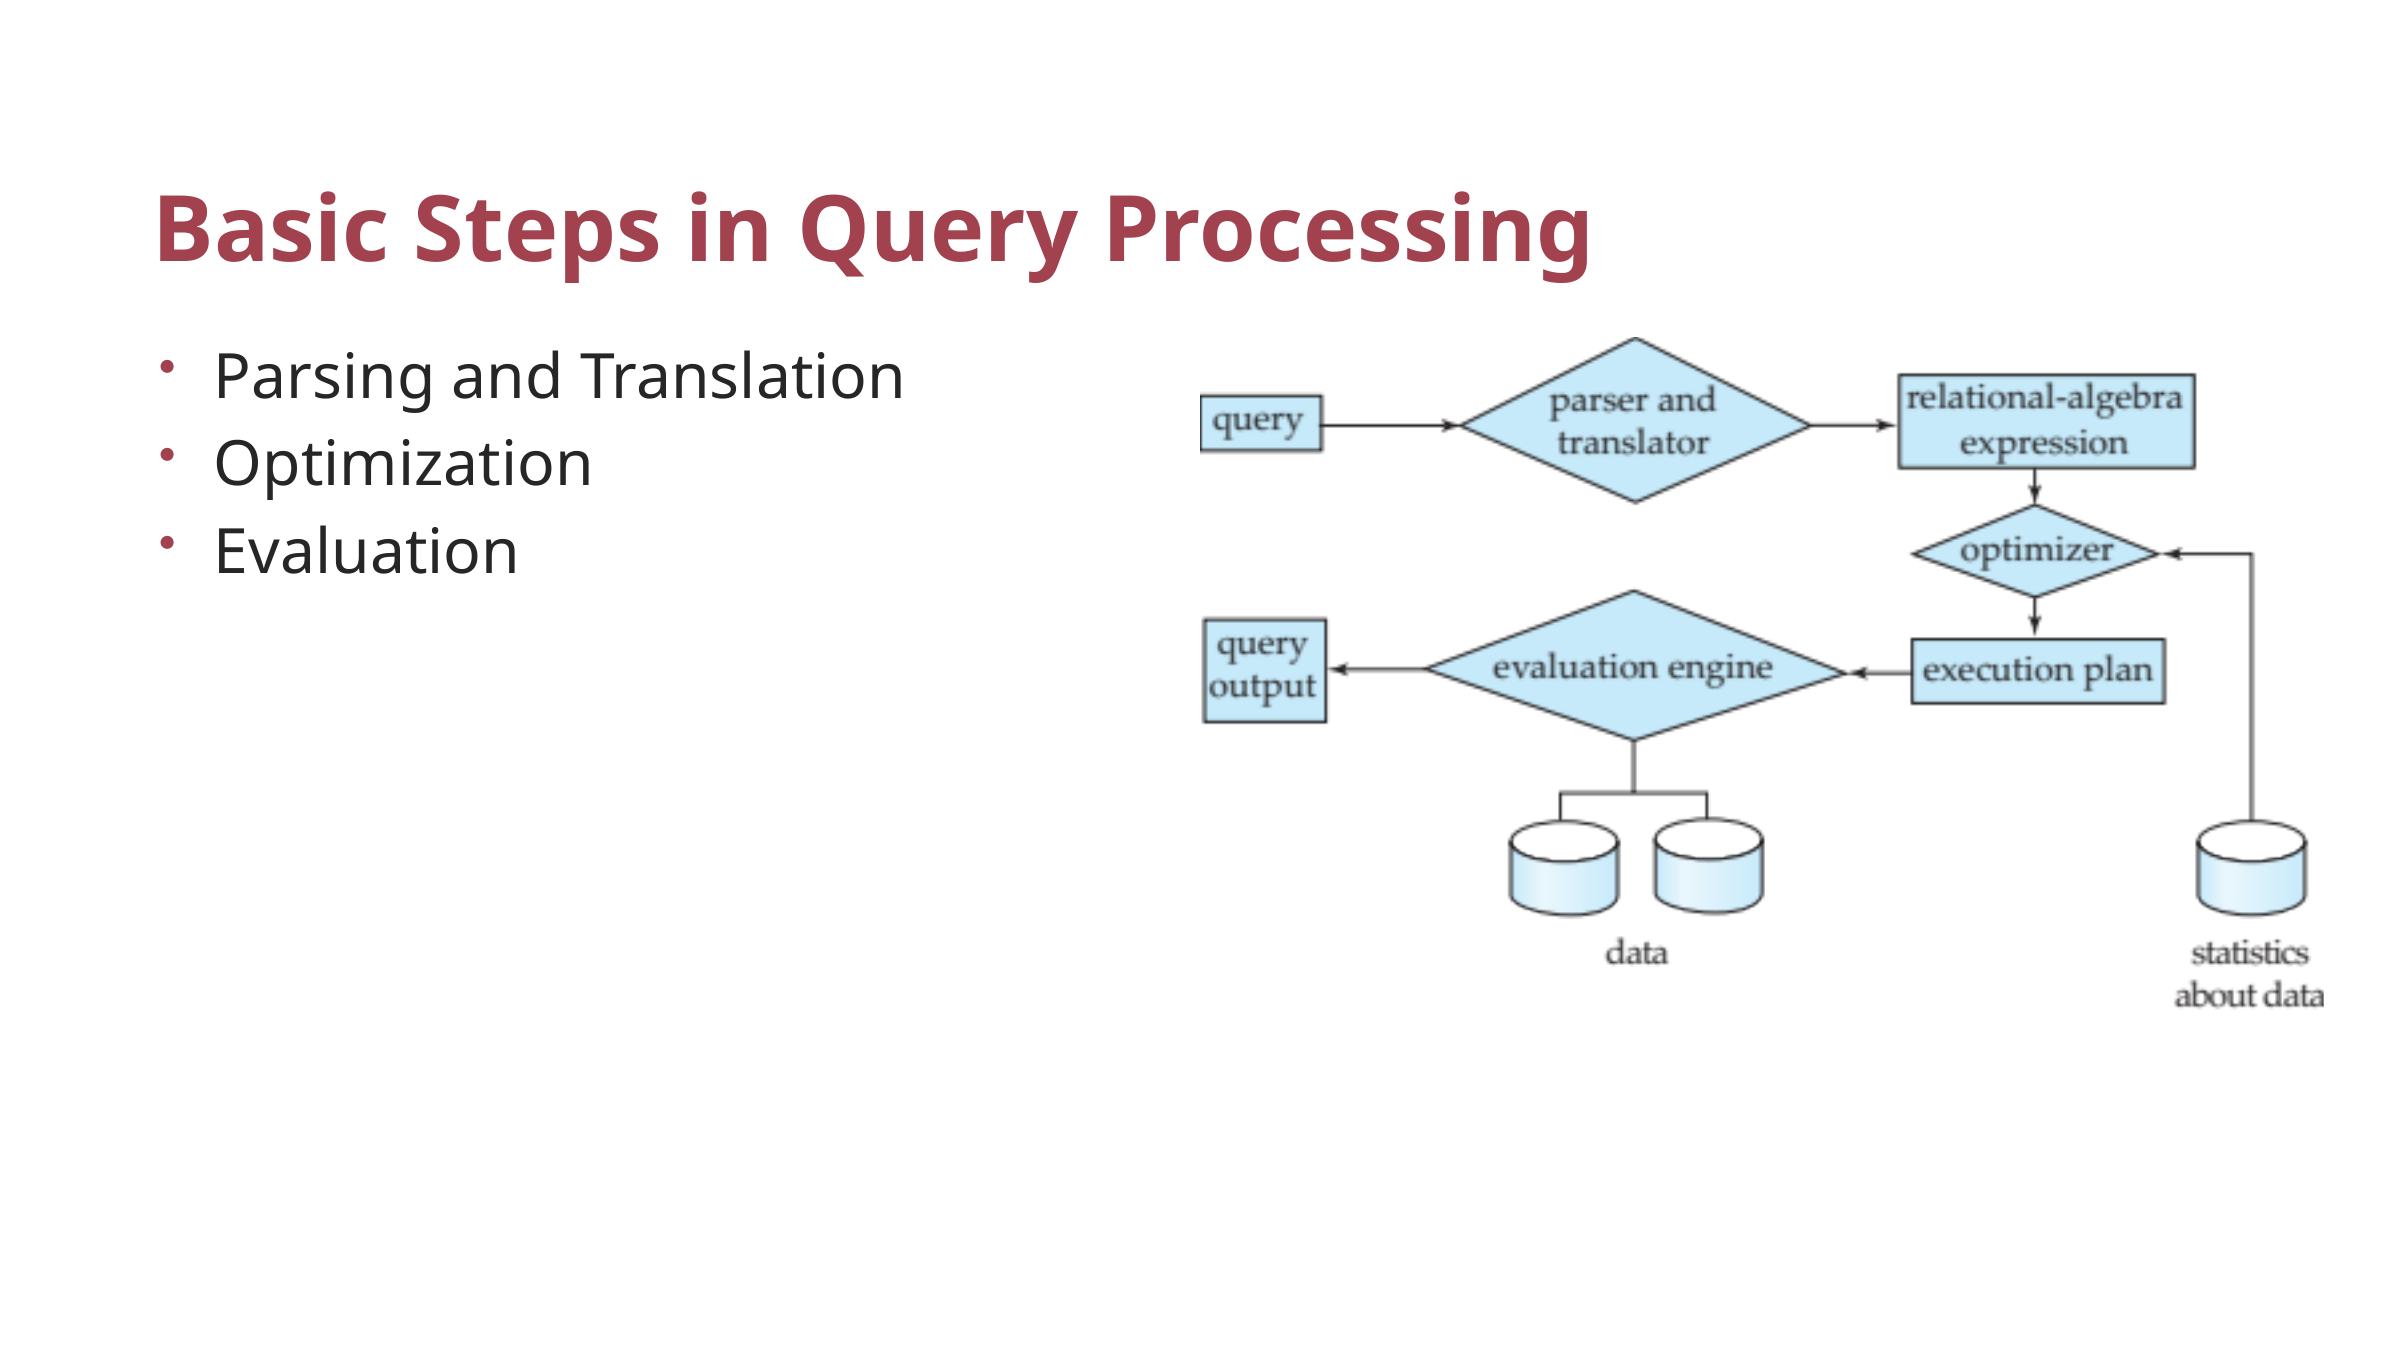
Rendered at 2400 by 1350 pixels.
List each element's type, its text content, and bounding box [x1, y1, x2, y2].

picture [1199, 337, 2325, 1013]
title Basic Steps in Query Processing [137, 54, 2263, 288]
list Parsing and Translation Optimization Evaluation [137, 324, 1175, 1200]
